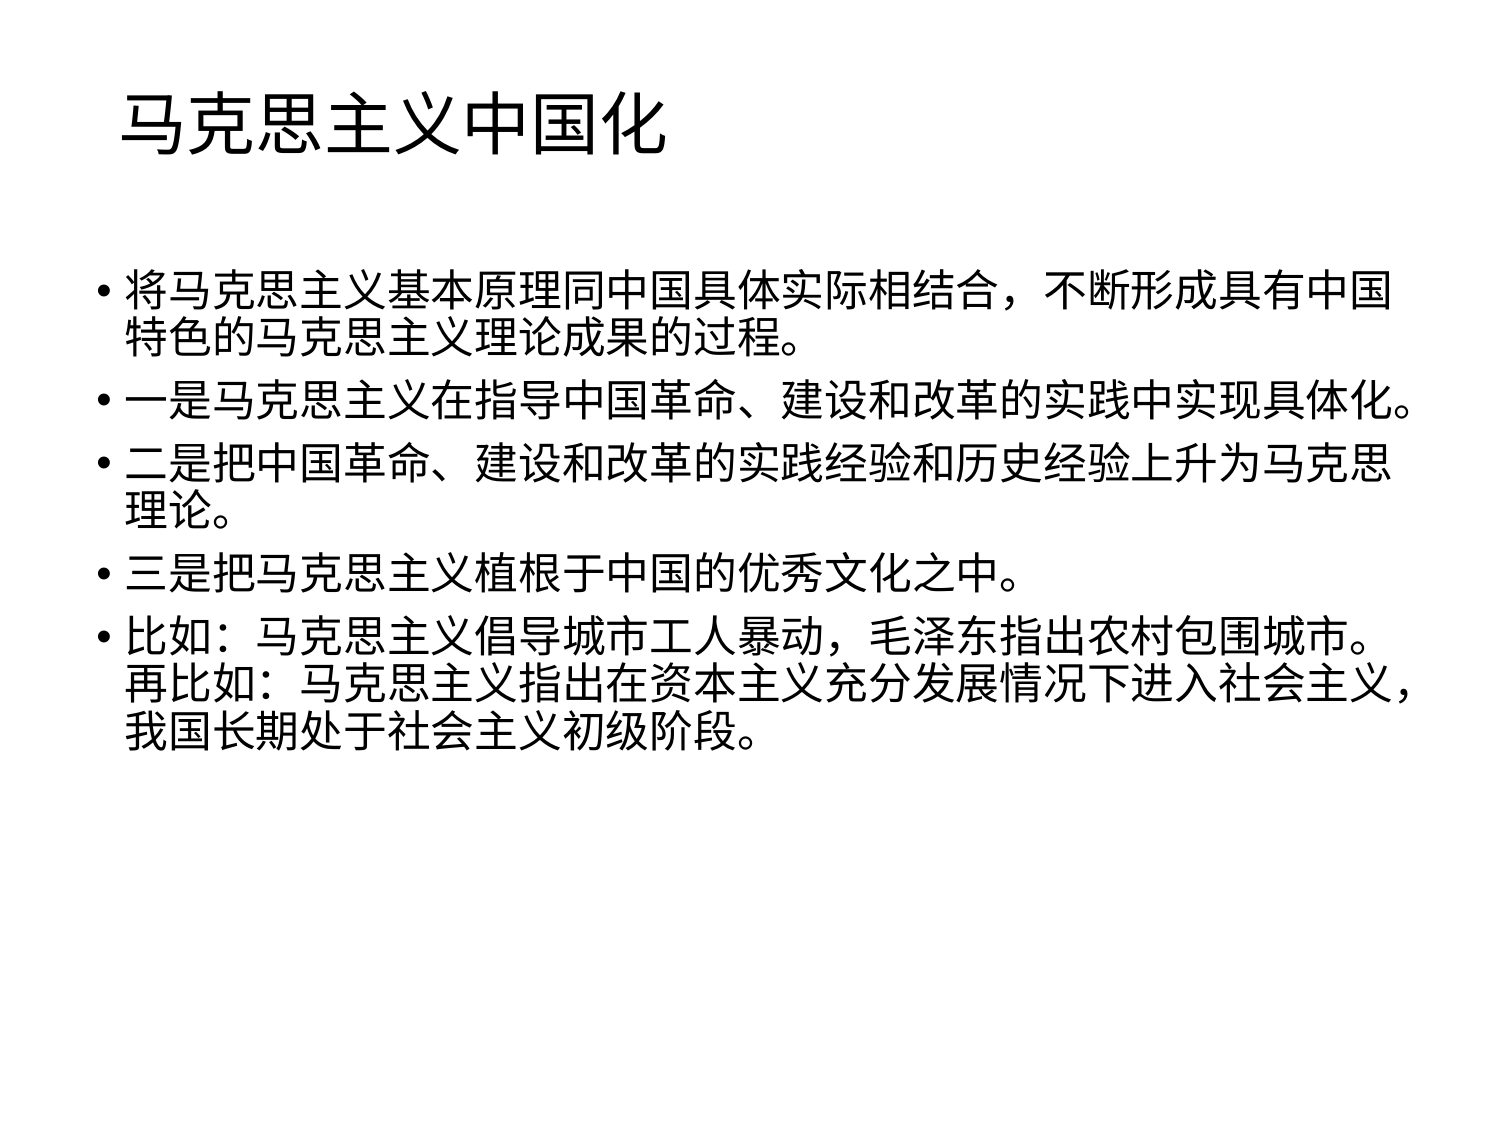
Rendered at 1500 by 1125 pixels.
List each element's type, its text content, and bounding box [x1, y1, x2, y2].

list 将马克思主义基本原理同中国具体实际相结合，不断形成具有中国特色的马克思主义理论成果的过程。 一是马克思主义在指导中国革命、建设和改革的实践中实现具体化。 二是把中国革命、建设和改革的实践经验和历史经验上升为马克思理论。 三是把马克思主义植根于中国的优秀文化之中。 比如：马克思主义倡导城市工人暴动，毛泽东指出农村包围城市。再比如：马克思主义指出在资本主义充分发展情况下进入社会主义，我国长期处于社会主义初级阶段。 [81, 261, 1424, 1051]
title 马克思主义中国化 [103, 59, 1397, 261]
